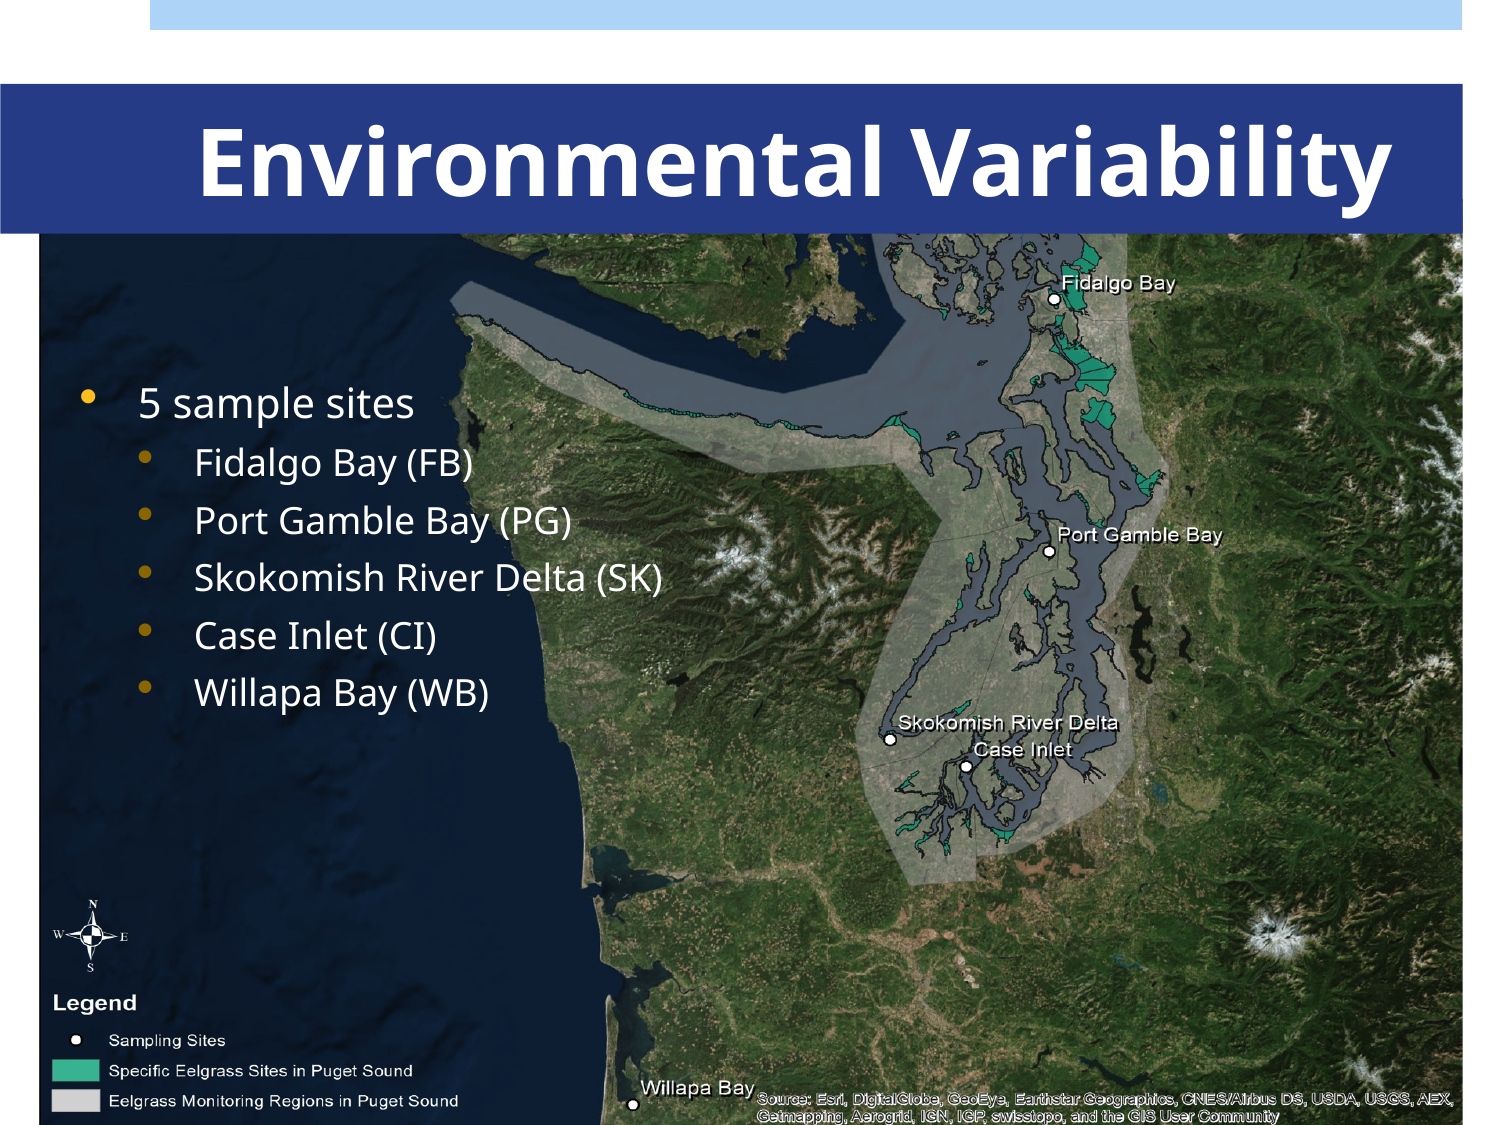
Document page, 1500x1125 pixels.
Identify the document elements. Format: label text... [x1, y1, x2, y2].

picture [37, 197, 1464, 1125]
title Environmental Variability [0, 83, 1463, 234]
